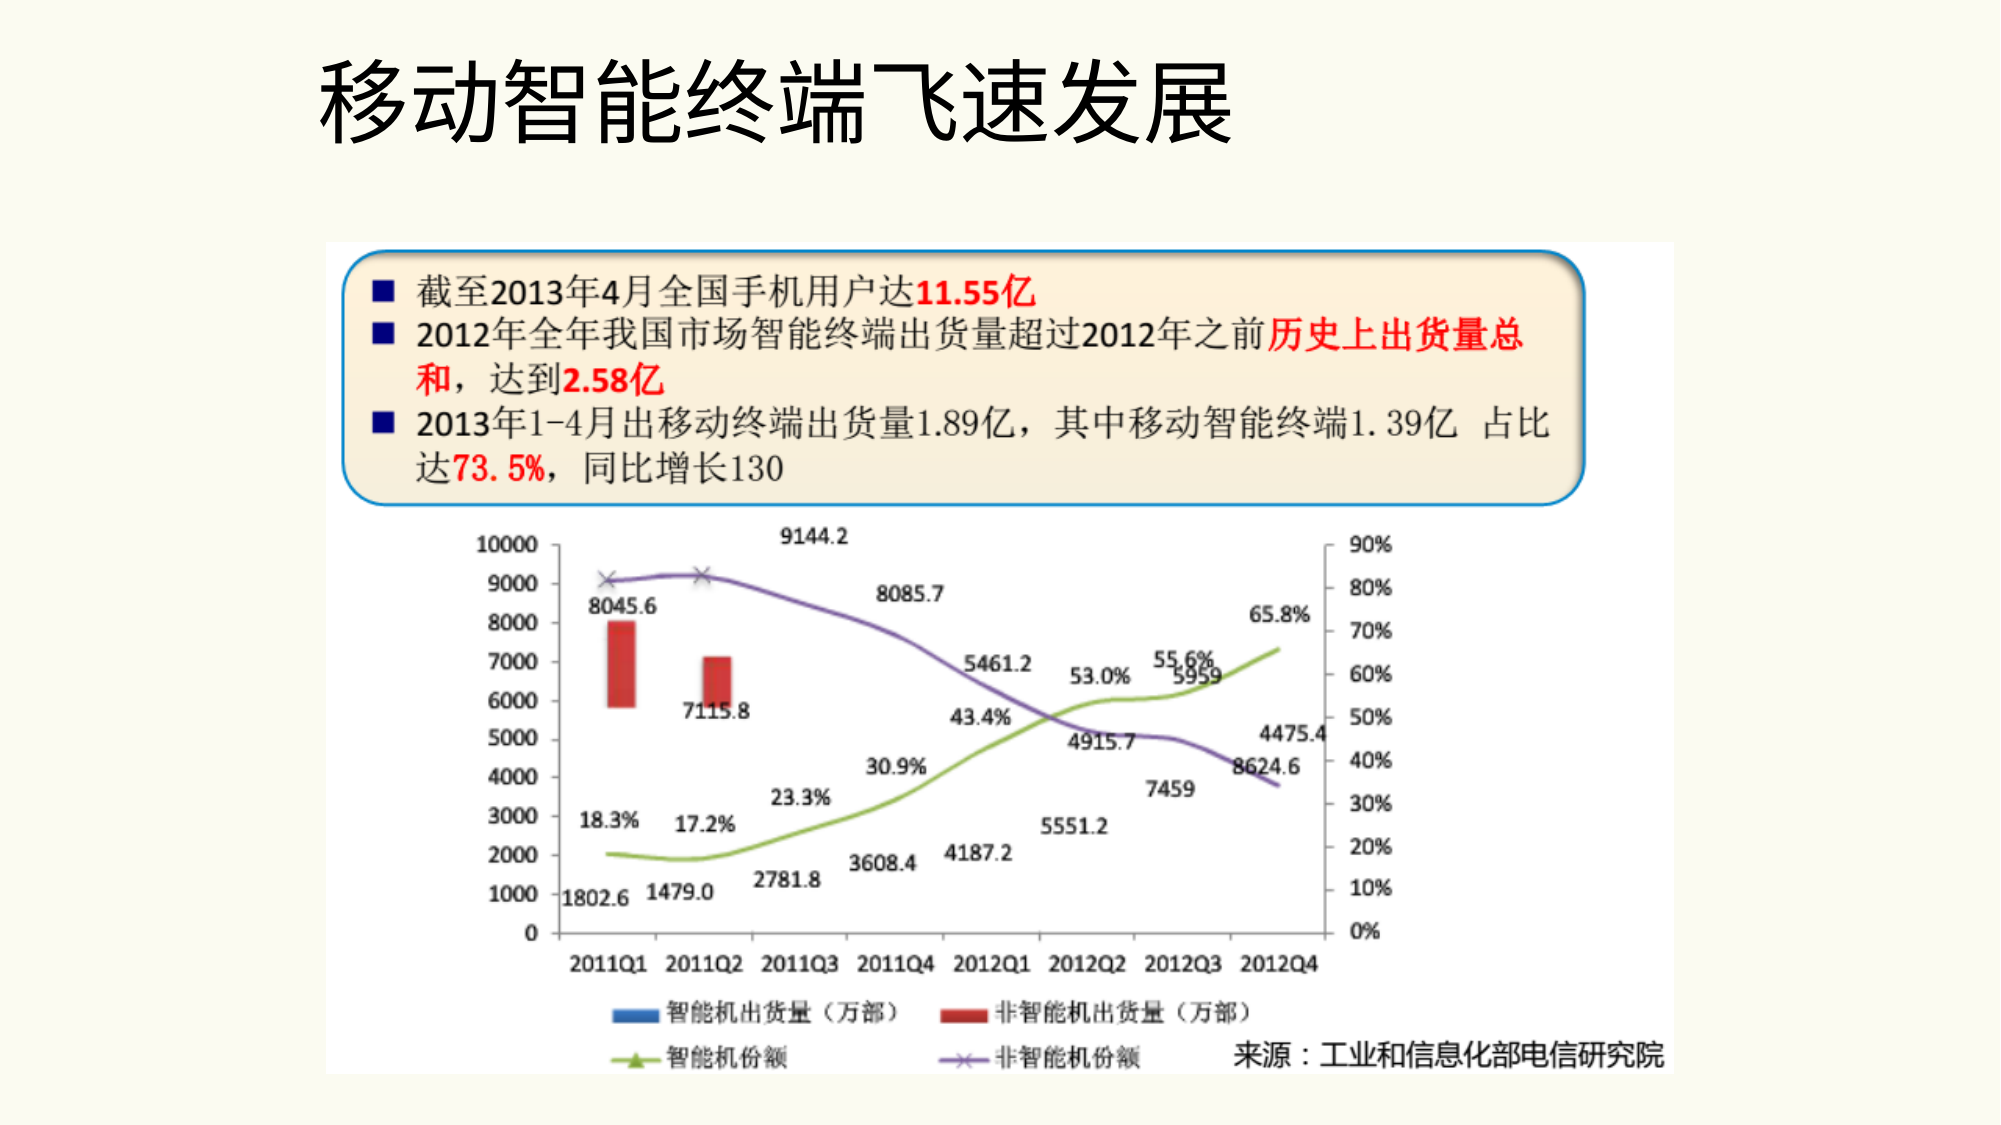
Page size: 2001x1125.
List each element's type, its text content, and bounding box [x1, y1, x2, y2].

picture [326, 242, 1674, 1074]
text_box 移动智能终端飞速发展 [303, 42, 1654, 166]
